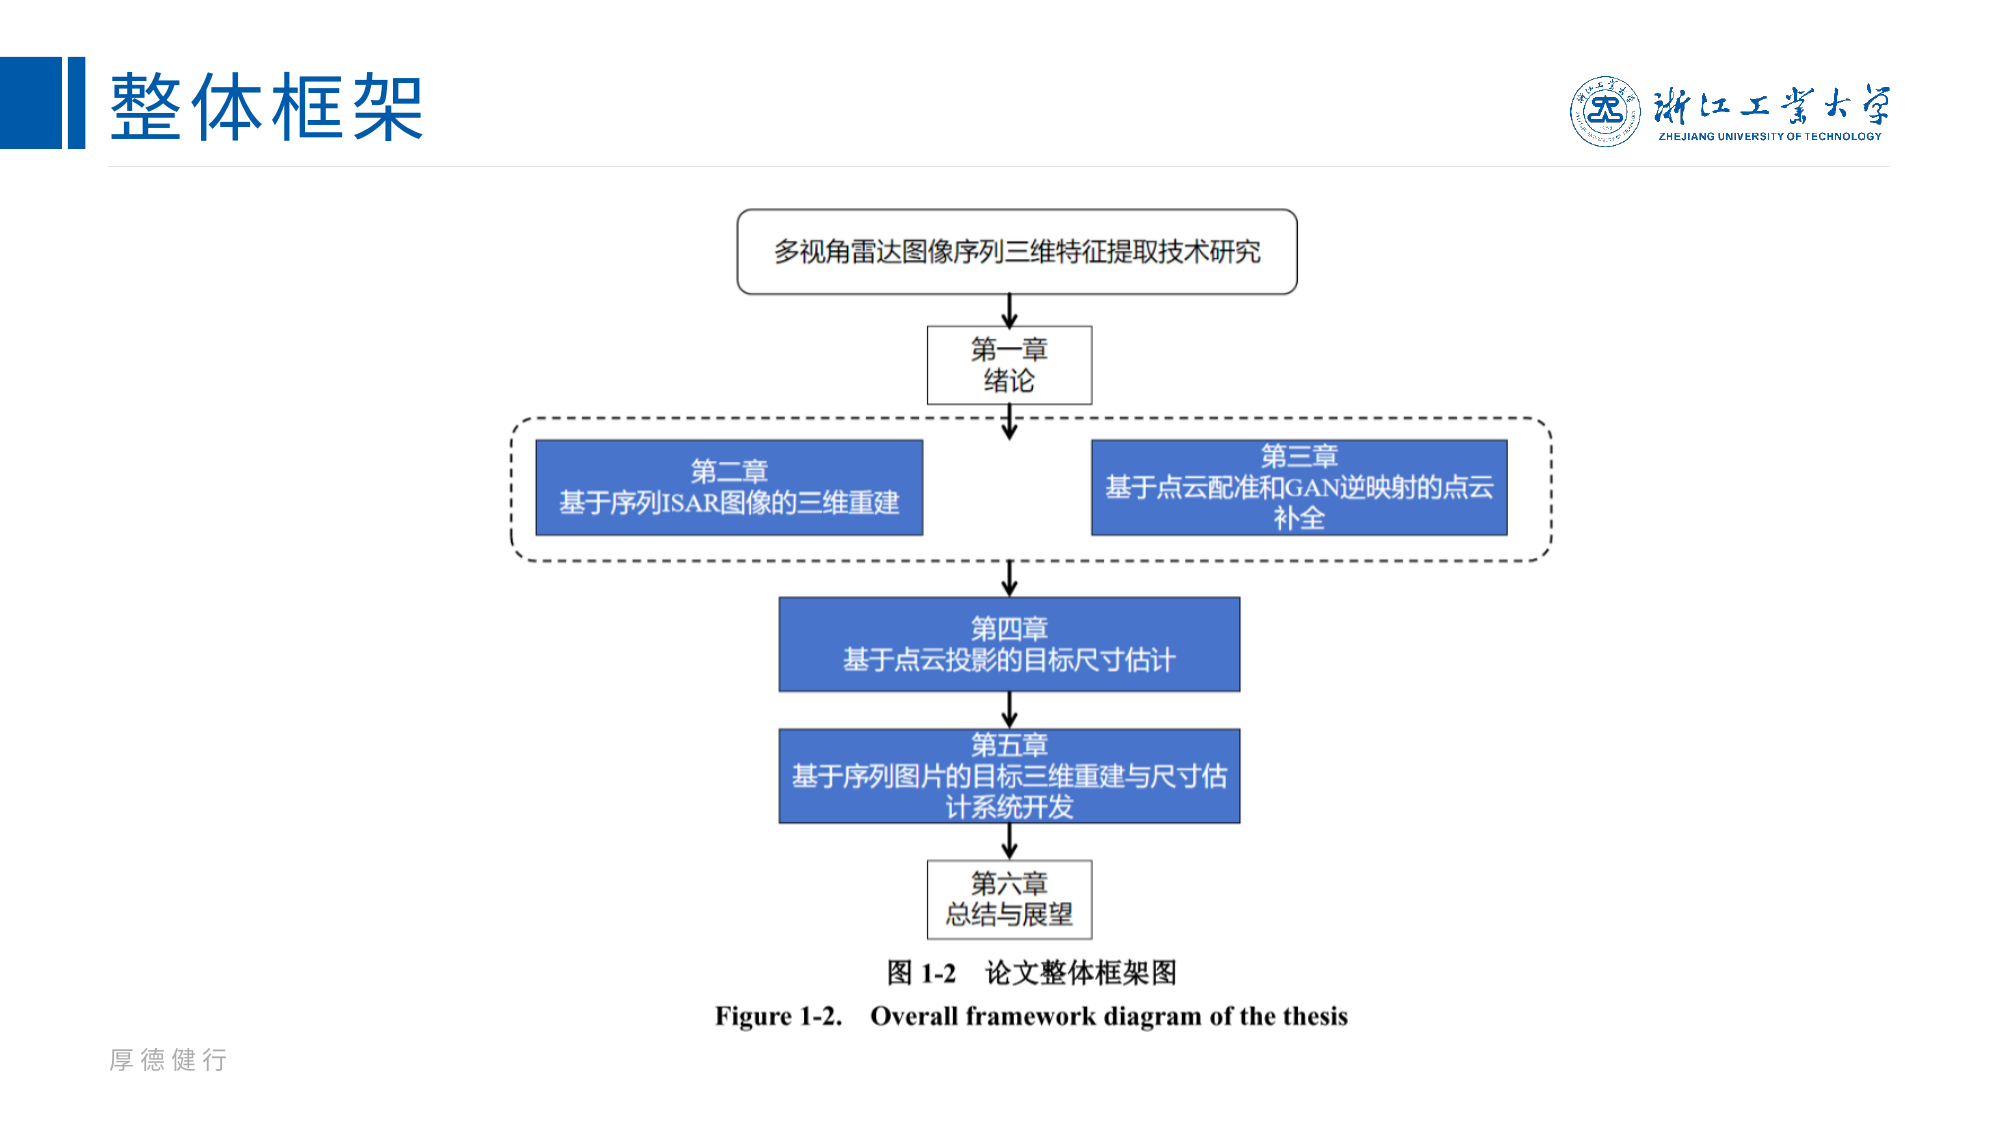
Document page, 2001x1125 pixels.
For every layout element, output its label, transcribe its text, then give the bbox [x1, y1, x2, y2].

picture [450, 187, 1624, 1077]
picture [1624, 76, 1890, 147]
title 整体框架 [108, 56, 1624, 166]
